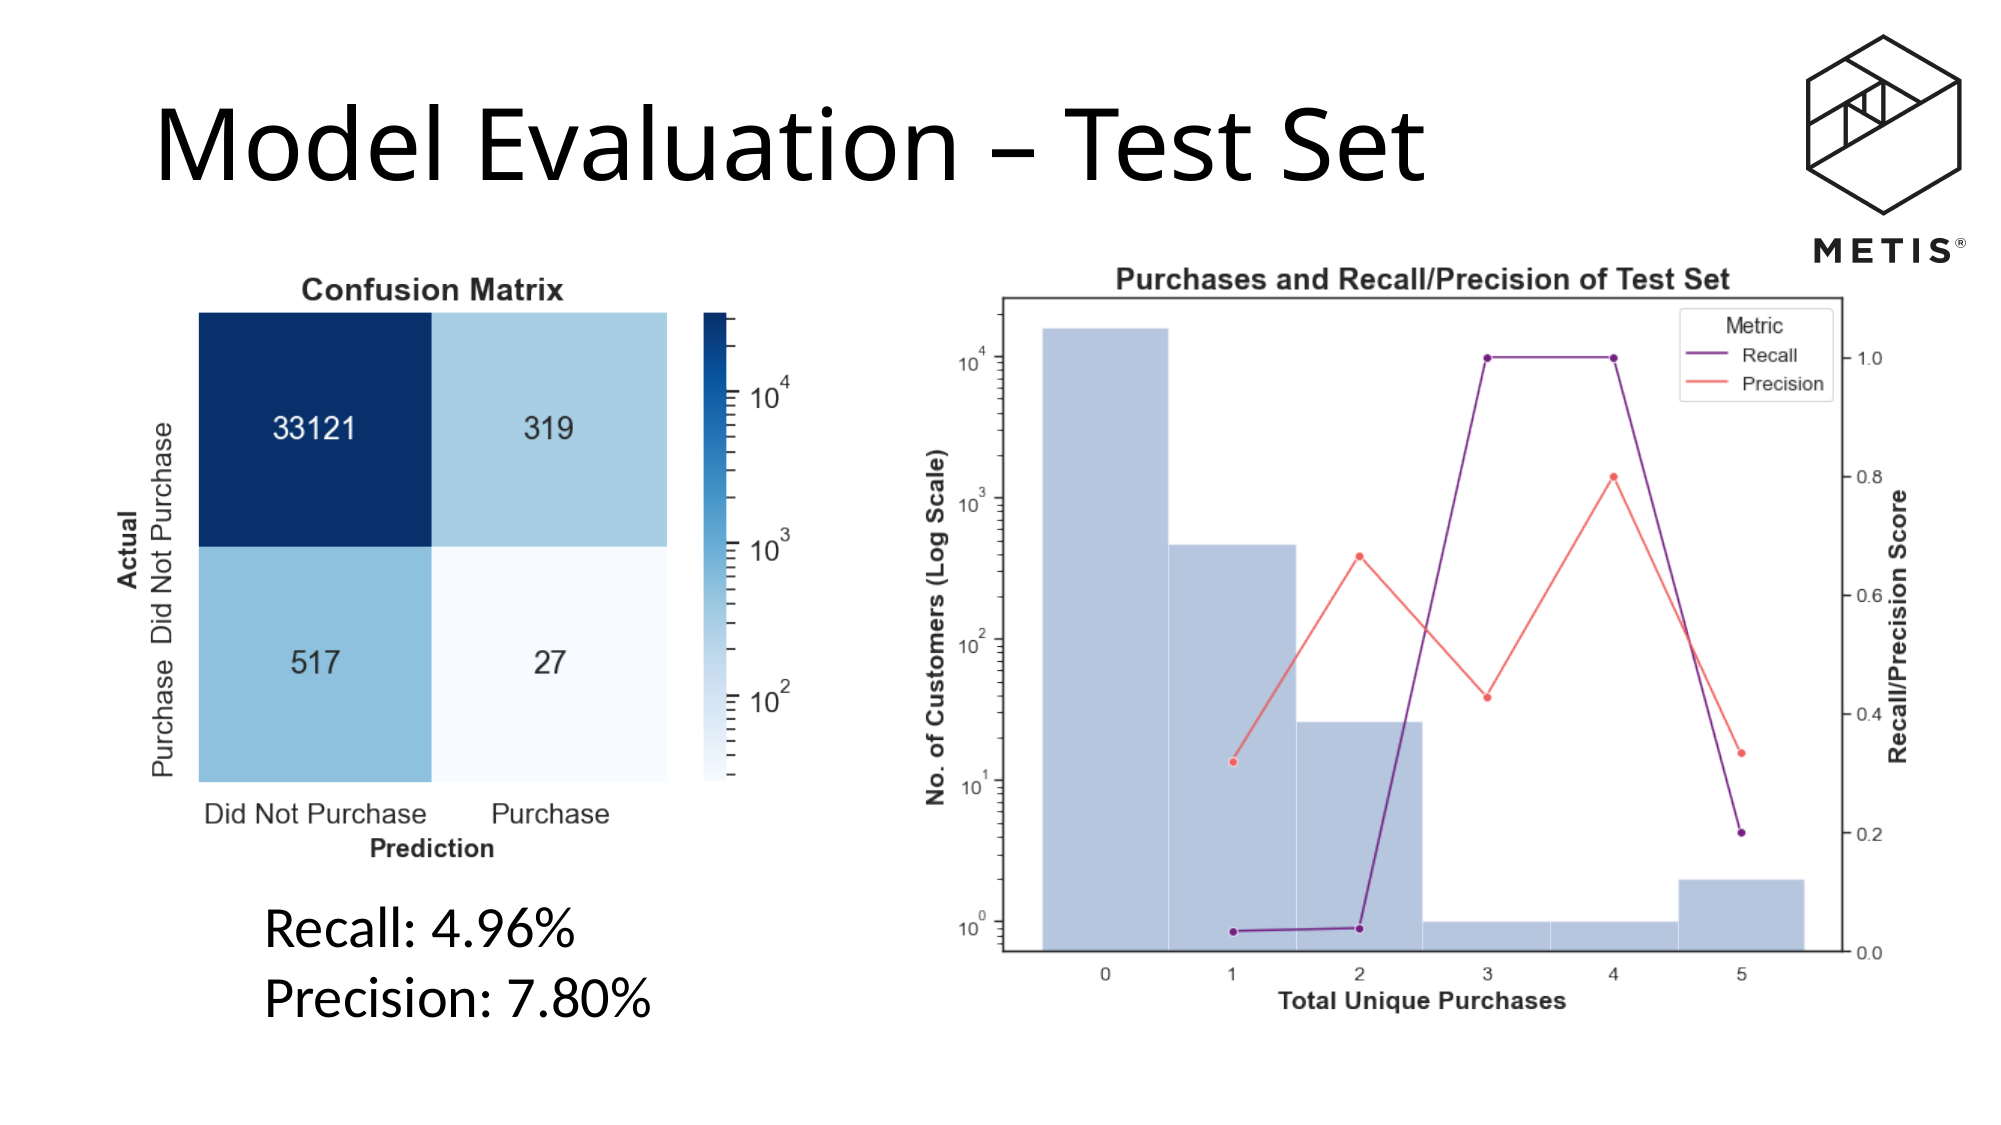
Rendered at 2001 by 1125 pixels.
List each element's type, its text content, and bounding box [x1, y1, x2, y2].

picture [103, 262, 807, 877]
text_box Model Evaluation – Test Set [137, 39, 1806, 258]
text_box Recall: 4.96% Precision: 7.80% [249, 881, 727, 1037]
picture [917, 34, 1966, 1023]
